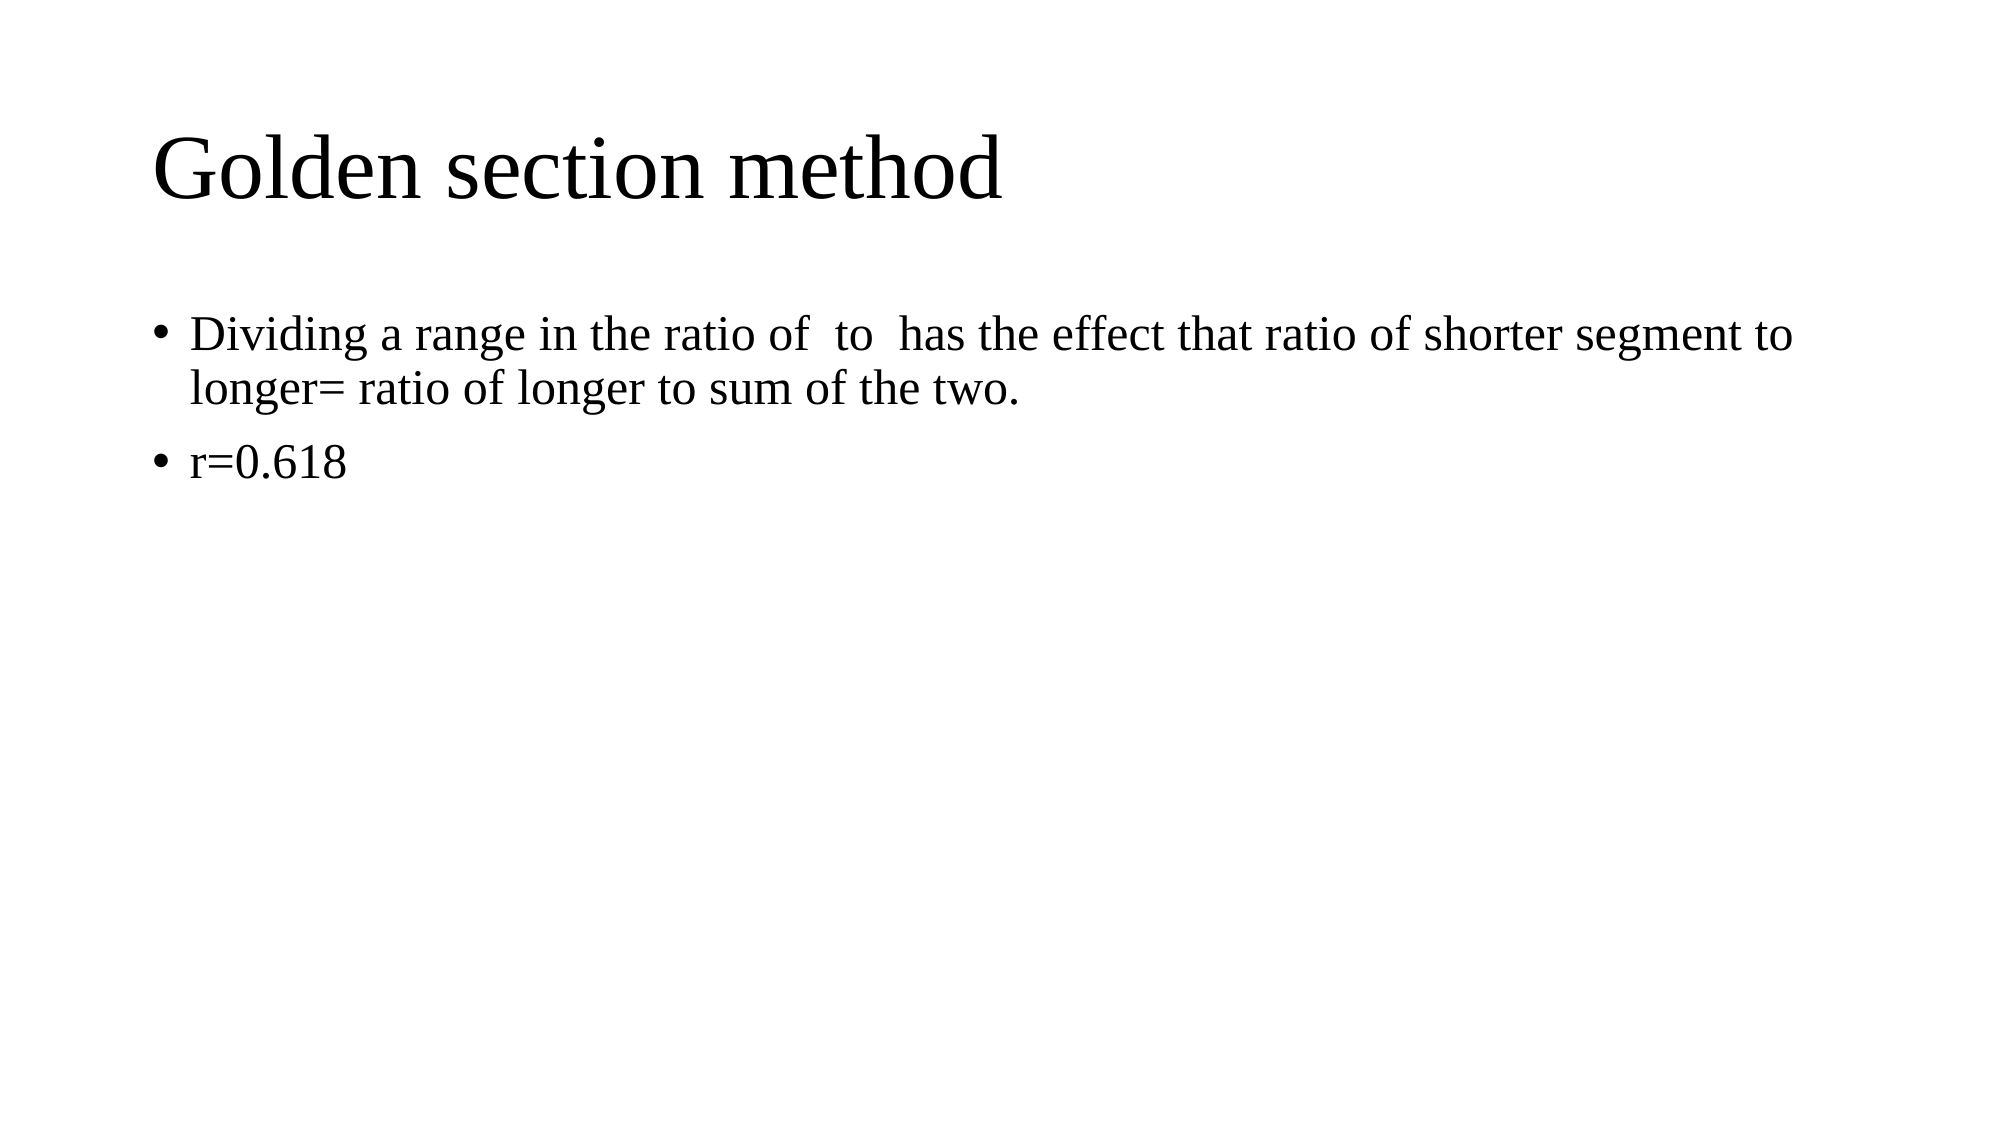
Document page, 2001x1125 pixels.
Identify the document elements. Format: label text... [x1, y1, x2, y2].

title Golden section method [137, 59, 1863, 278]
